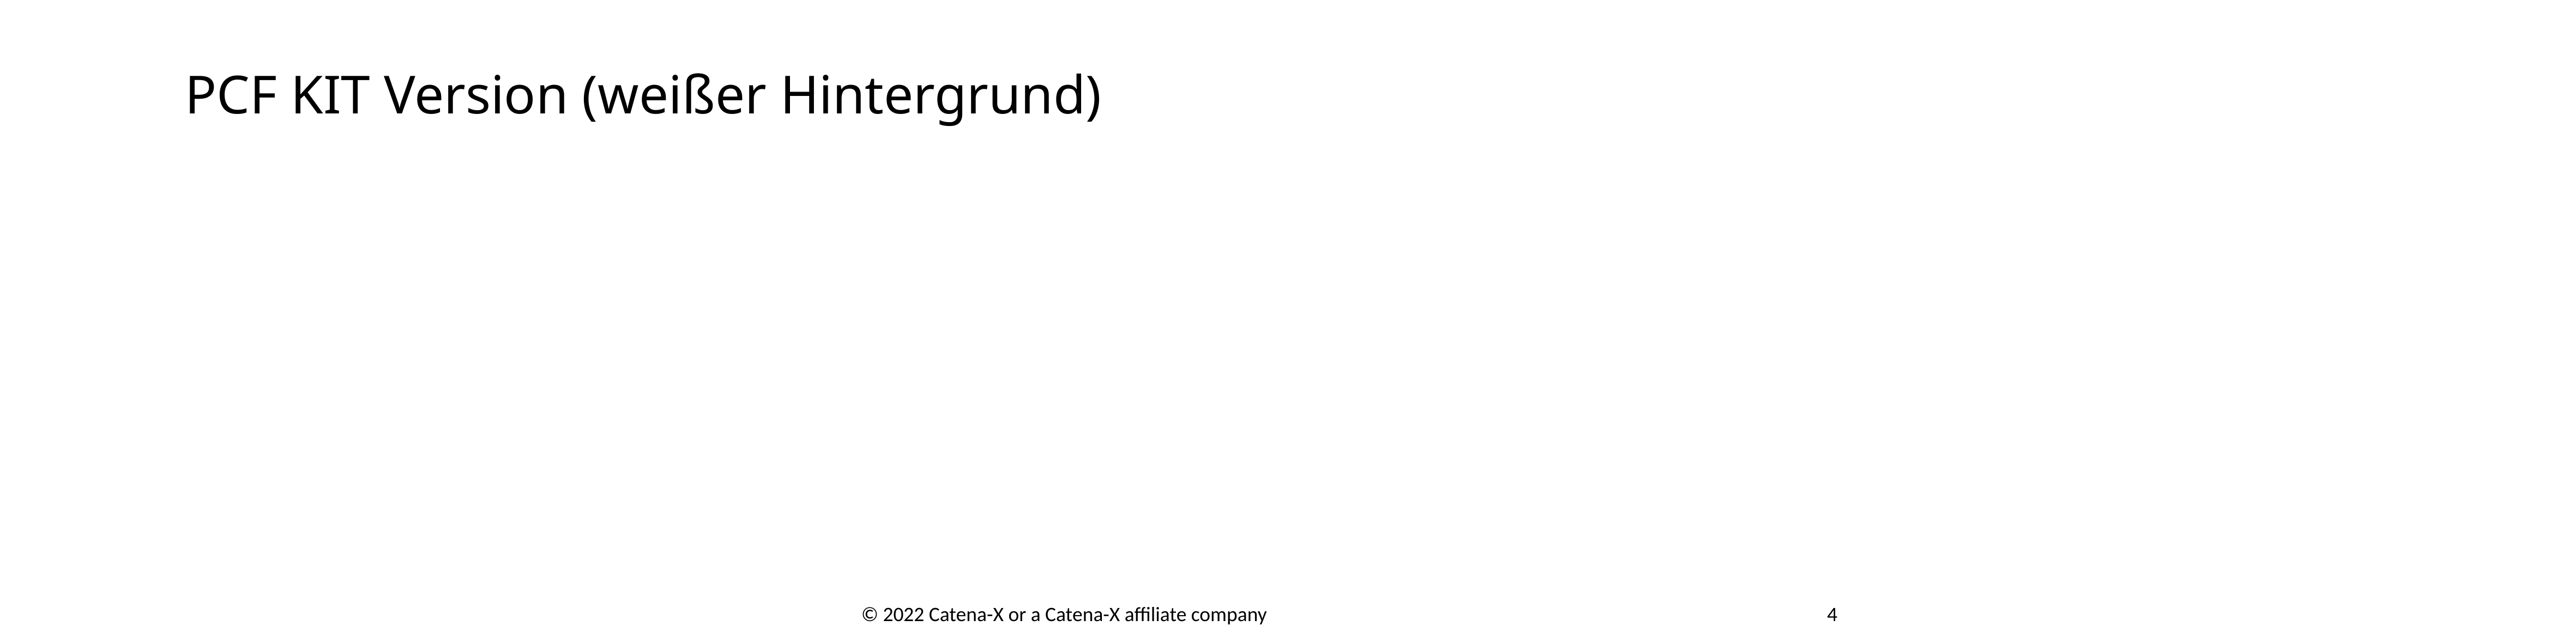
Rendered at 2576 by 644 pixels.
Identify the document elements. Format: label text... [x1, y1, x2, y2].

slide_number 4 [1819, 597, 2399, 631]
footer © 2022 Catena-X or a Catena-X affiliate company [853, 597, 1723, 631]
title PCF KIT Version (weißer Hintergrund) [177, 34, 2399, 159]
